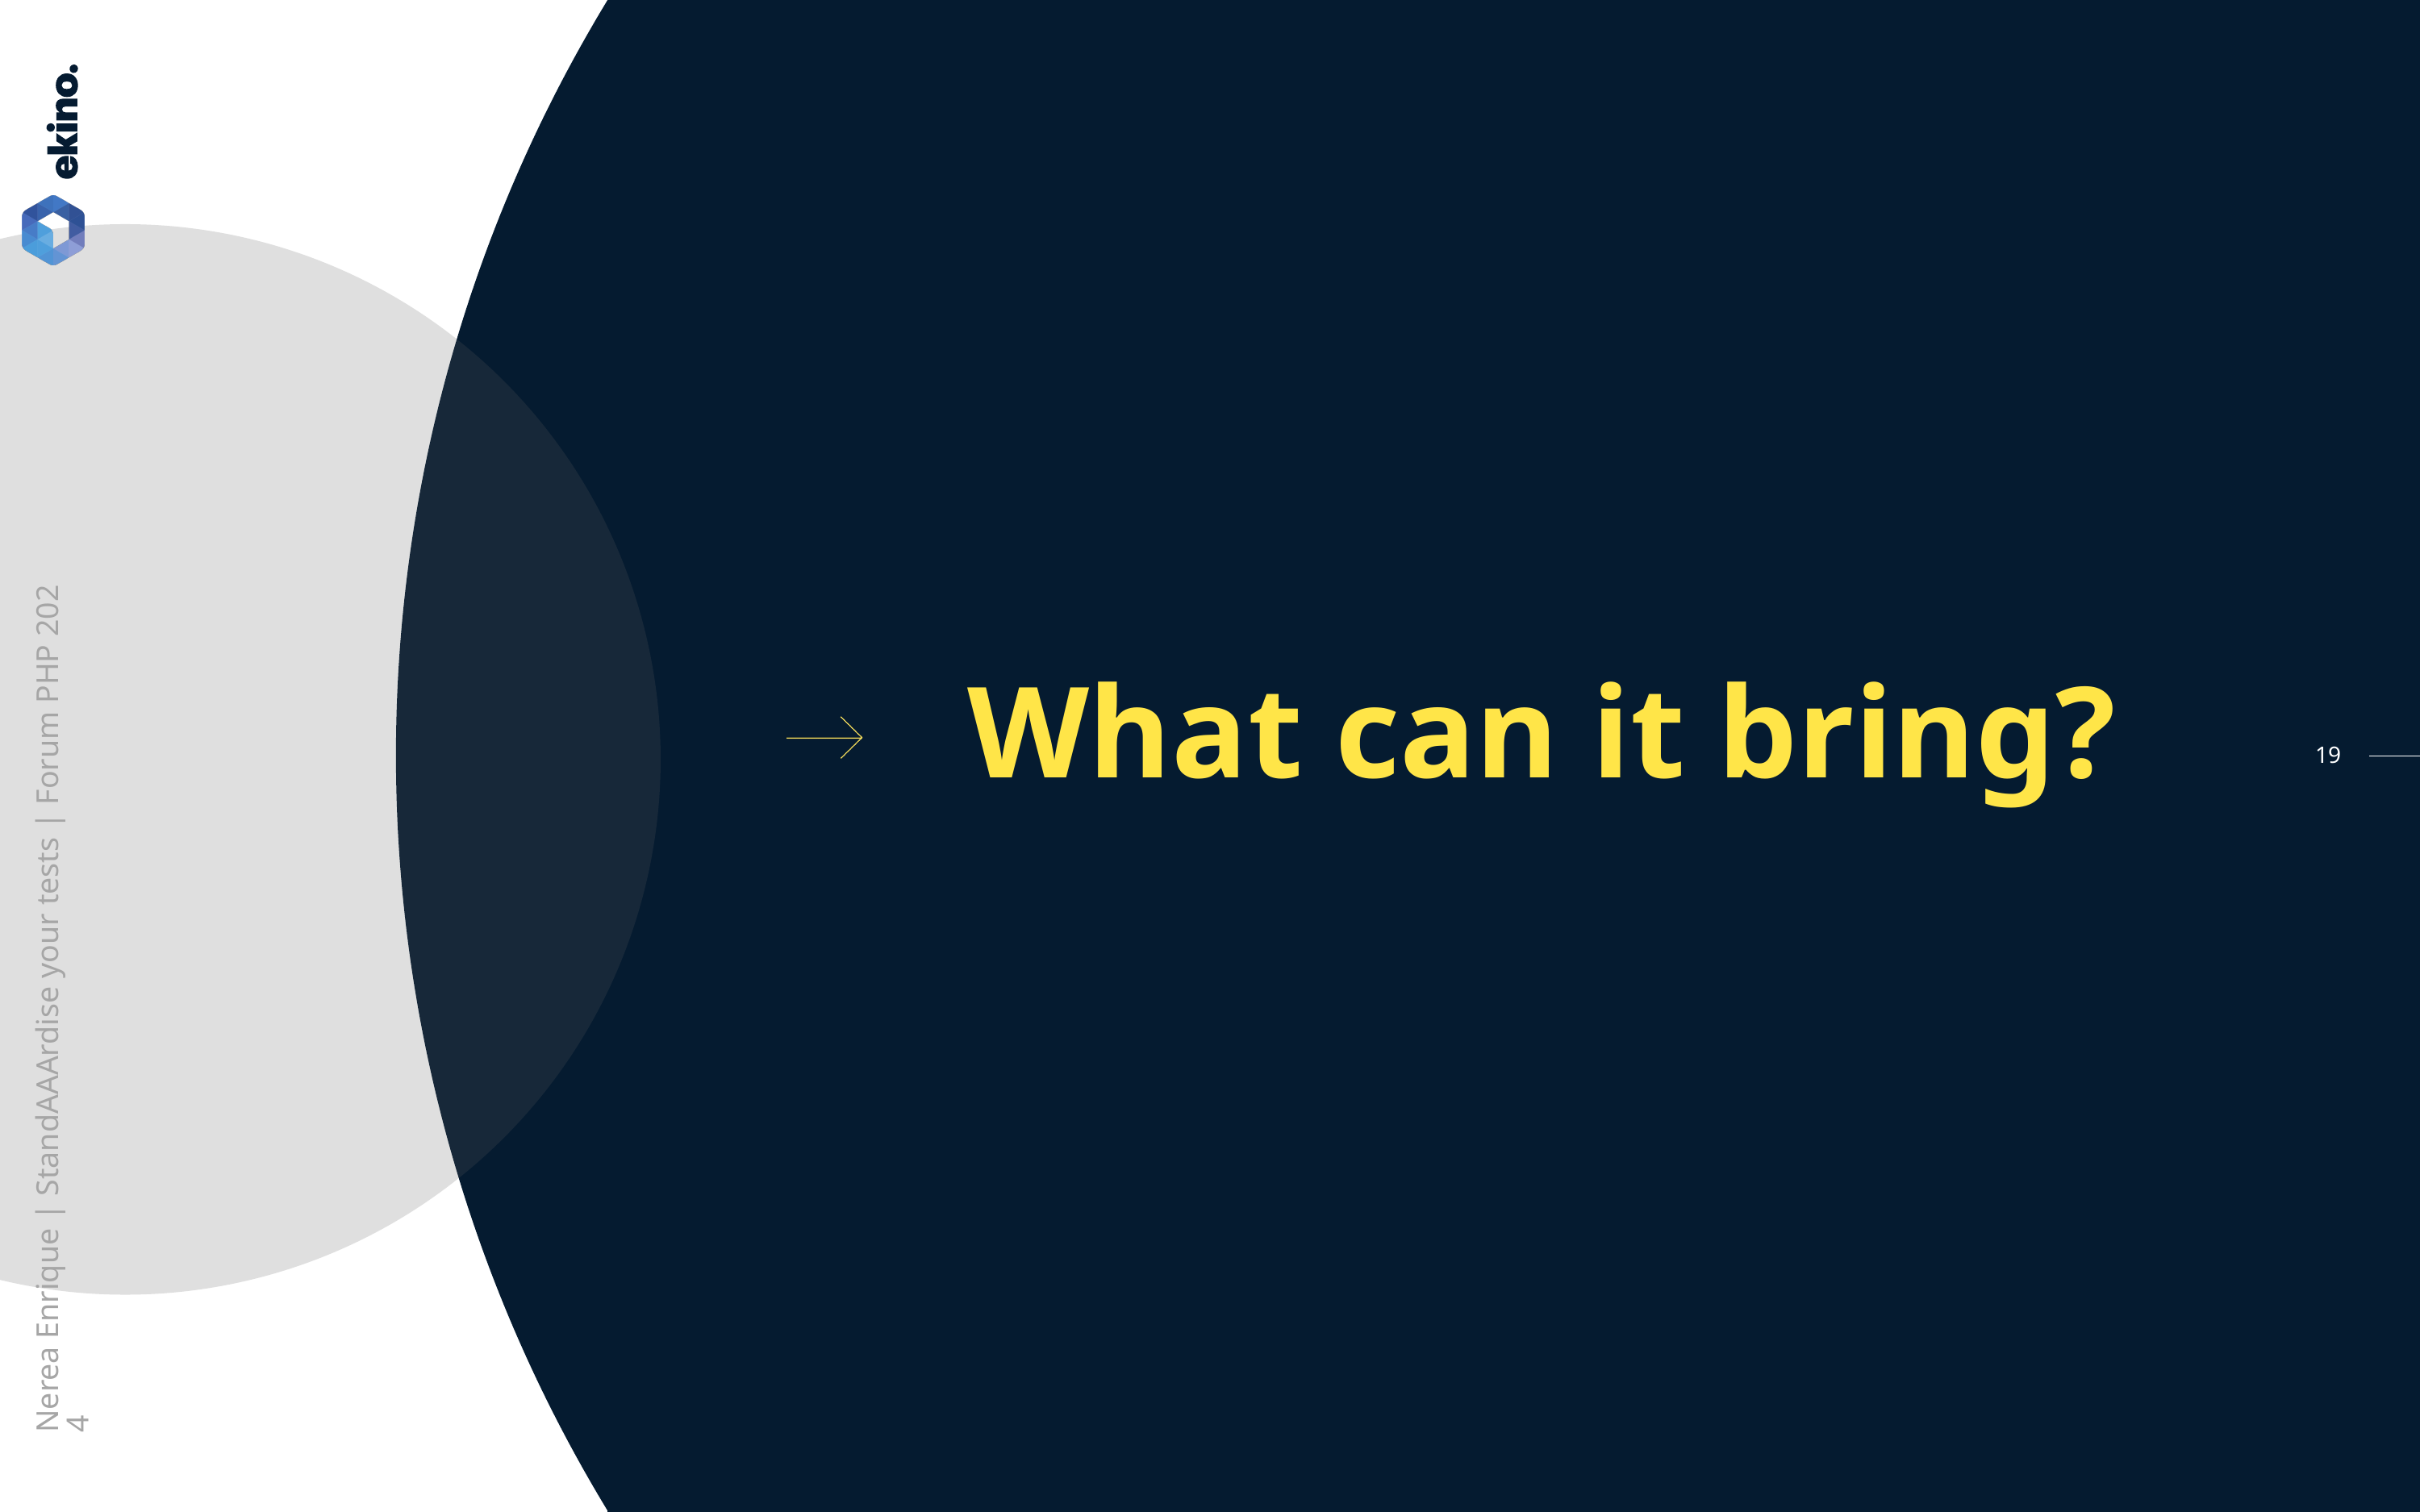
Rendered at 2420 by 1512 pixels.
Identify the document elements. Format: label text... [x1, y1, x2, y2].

slide_number 18 [2279, 715, 2354, 797]
title What can it bring? [967, 662, 2208, 839]
picture [22, 195, 85, 265]
picture [786, 715, 863, 760]
footer Nerea Enrique | StandAAArdise your tests | Forum PHP 2024 [22, 569, 102, 1445]
